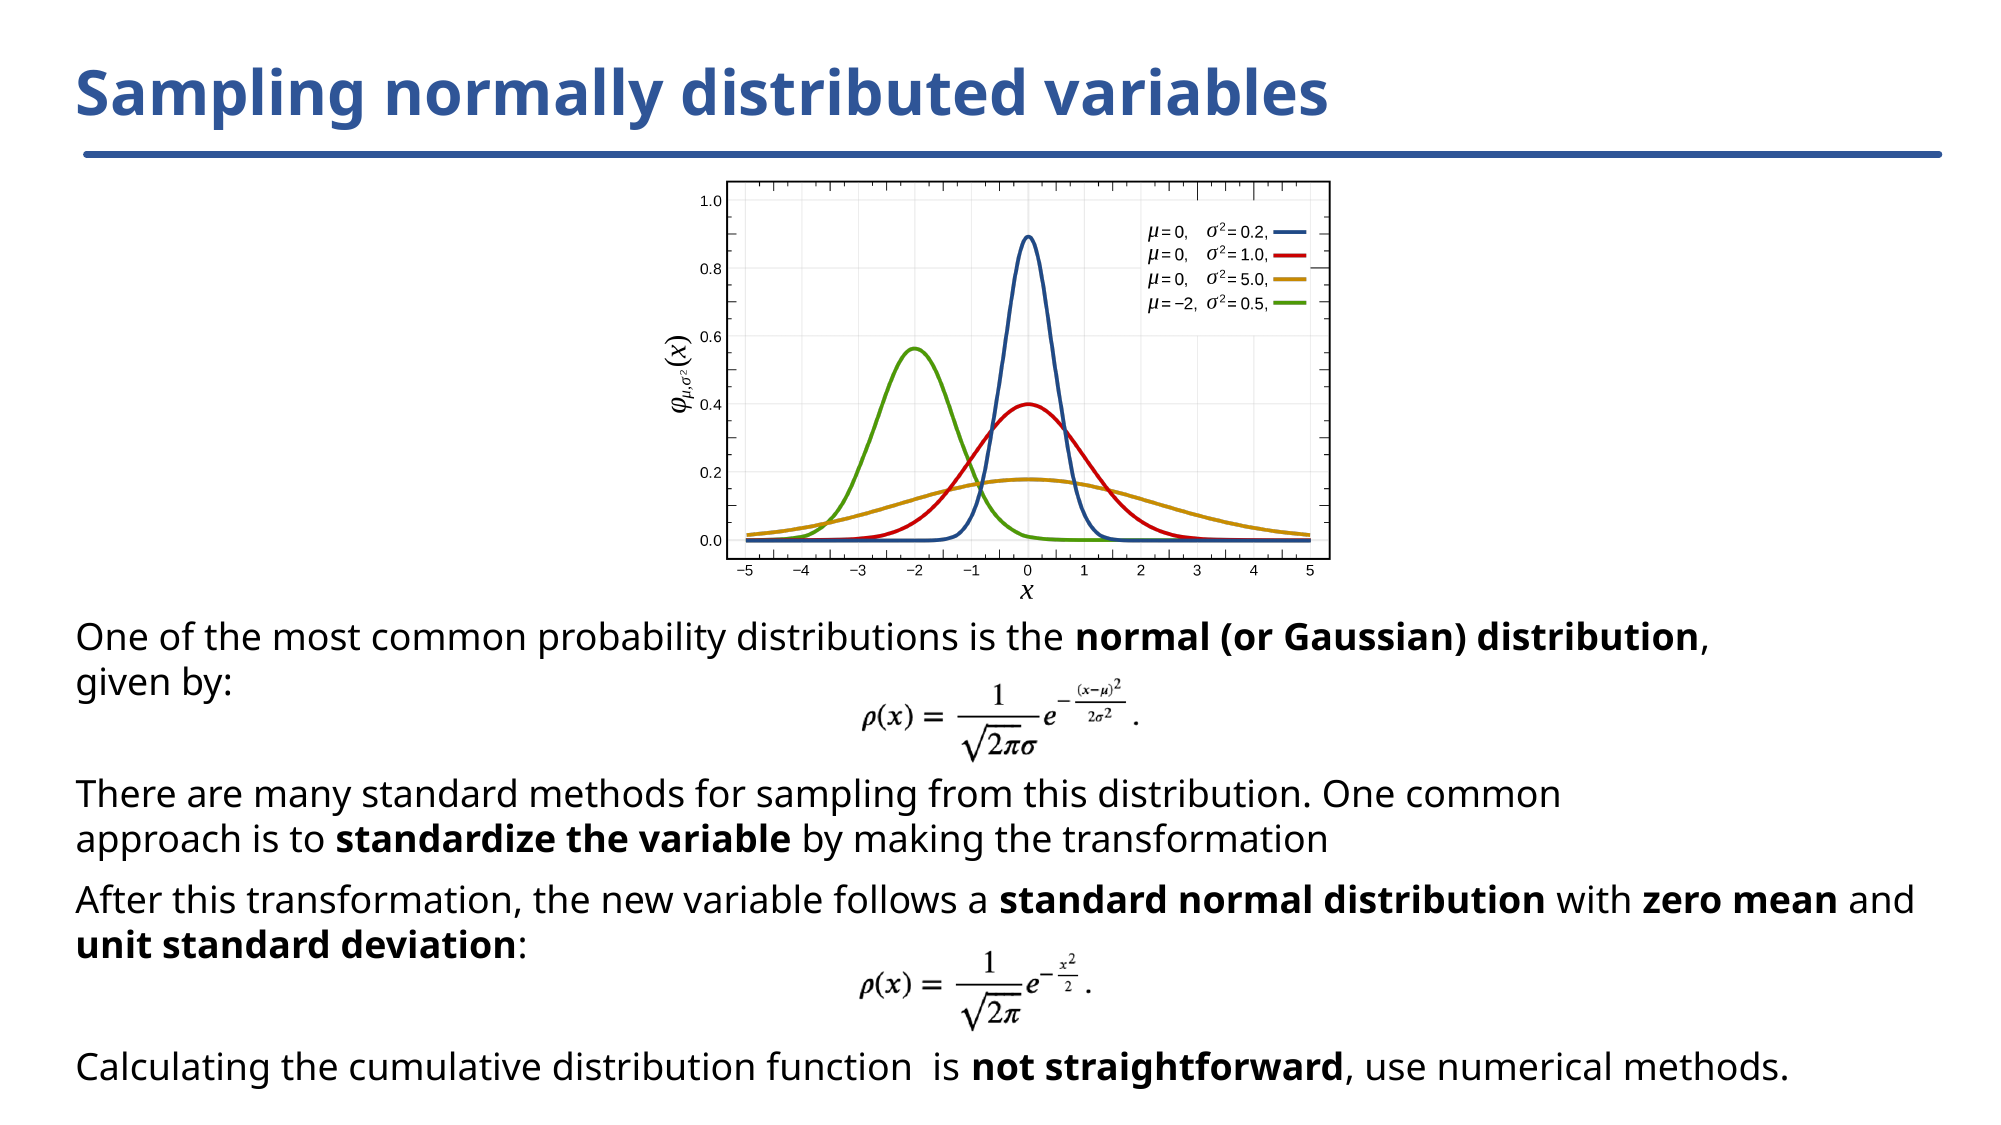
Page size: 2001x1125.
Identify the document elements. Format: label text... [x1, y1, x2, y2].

picture [853, 937, 1097, 1035]
text_box One of the most common probability distributions is the normal (or Gaussian) distribution, given by: [60, 605, 1752, 710]
text_box After this transformation, the new variable follows a standard normal distribution with zero mean and unit standard deviation: [60, 868, 1940, 974]
title Sampling normally distributed variables [60, 0, 1940, 192]
picture [853, 672, 1147, 764]
picture [661, 172, 1339, 606]
